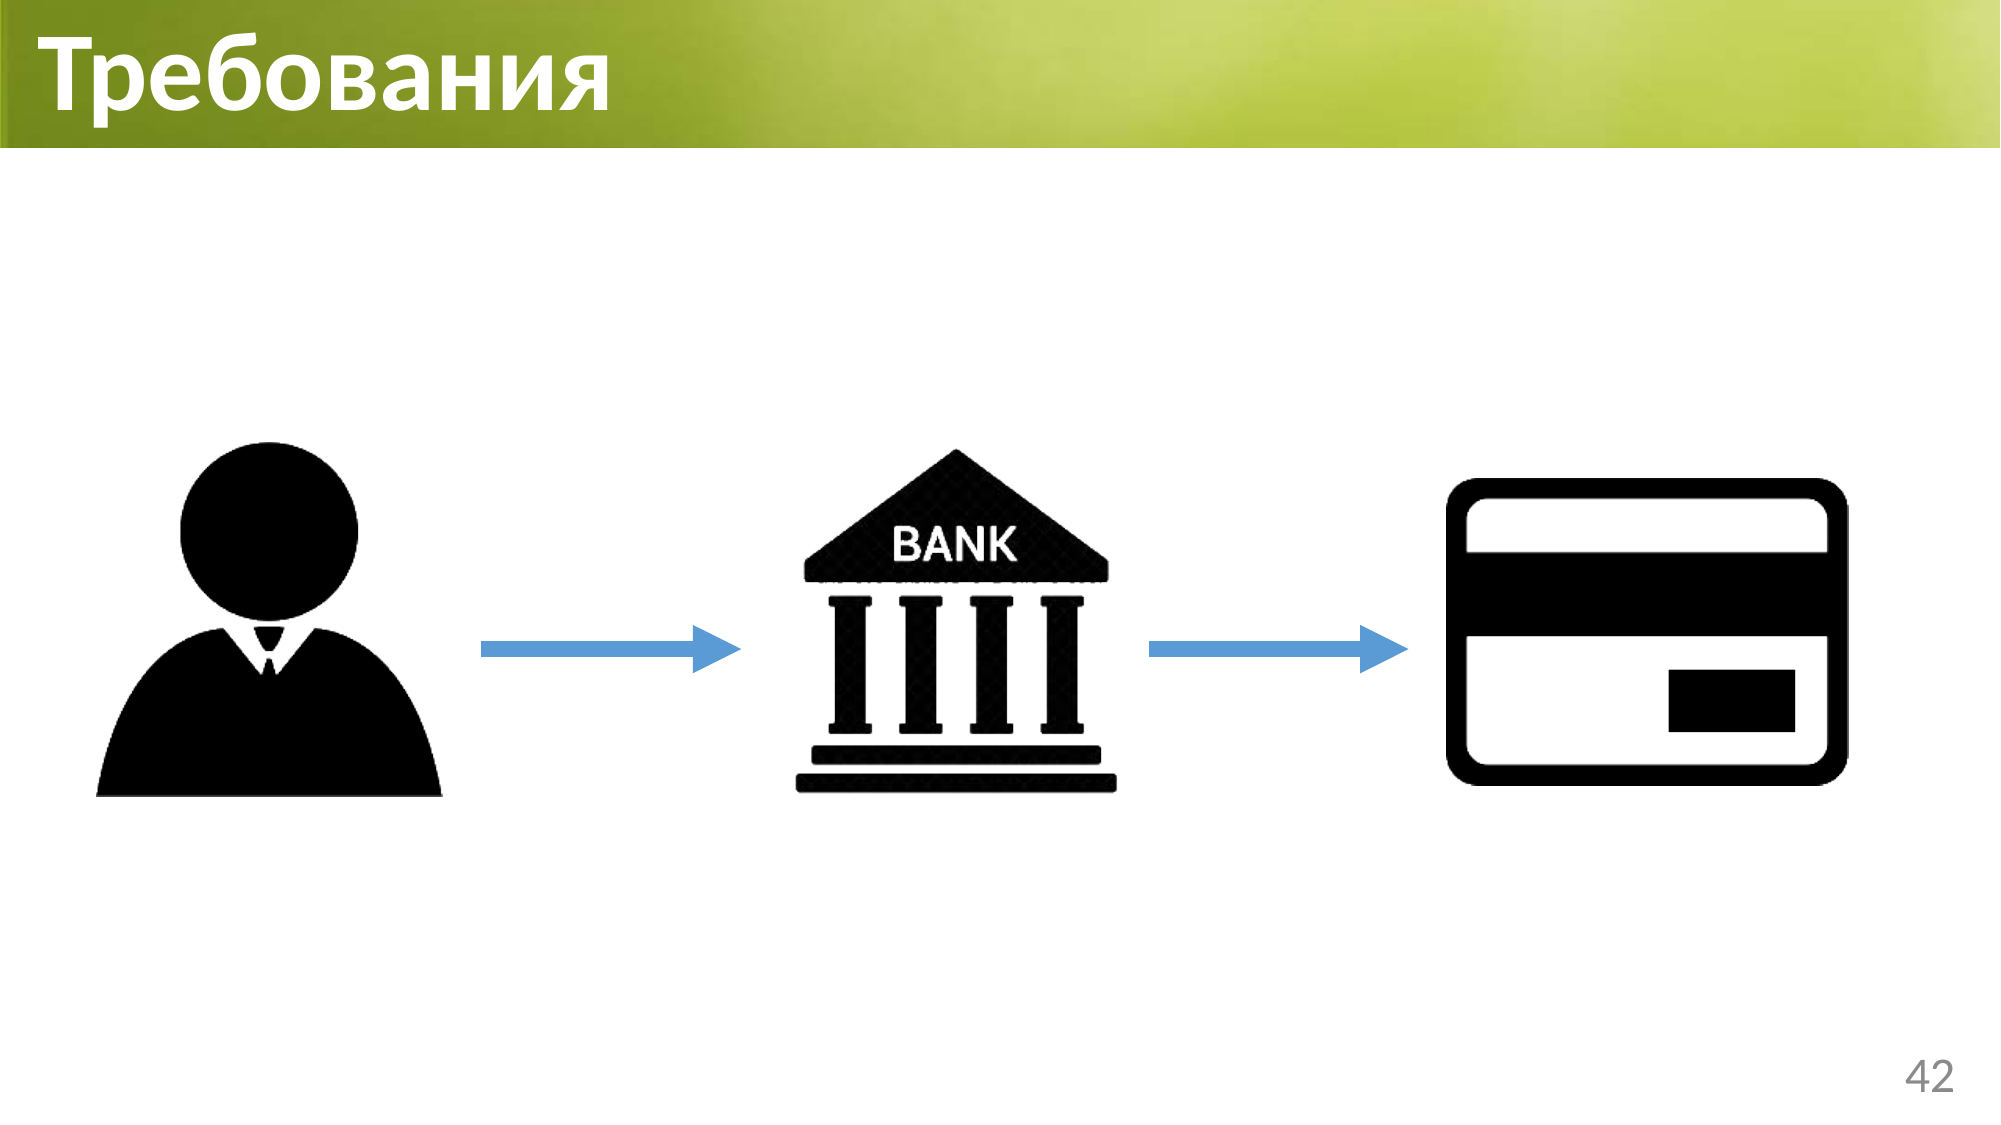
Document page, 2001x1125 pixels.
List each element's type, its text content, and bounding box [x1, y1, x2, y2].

picture [780, 445, 1133, 797]
picture [1446, 478, 1849, 786]
picture [0, 0, 2000, 148]
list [96, 442, 444, 798]
slide_number 42 [1520, 1042, 1971, 1103]
